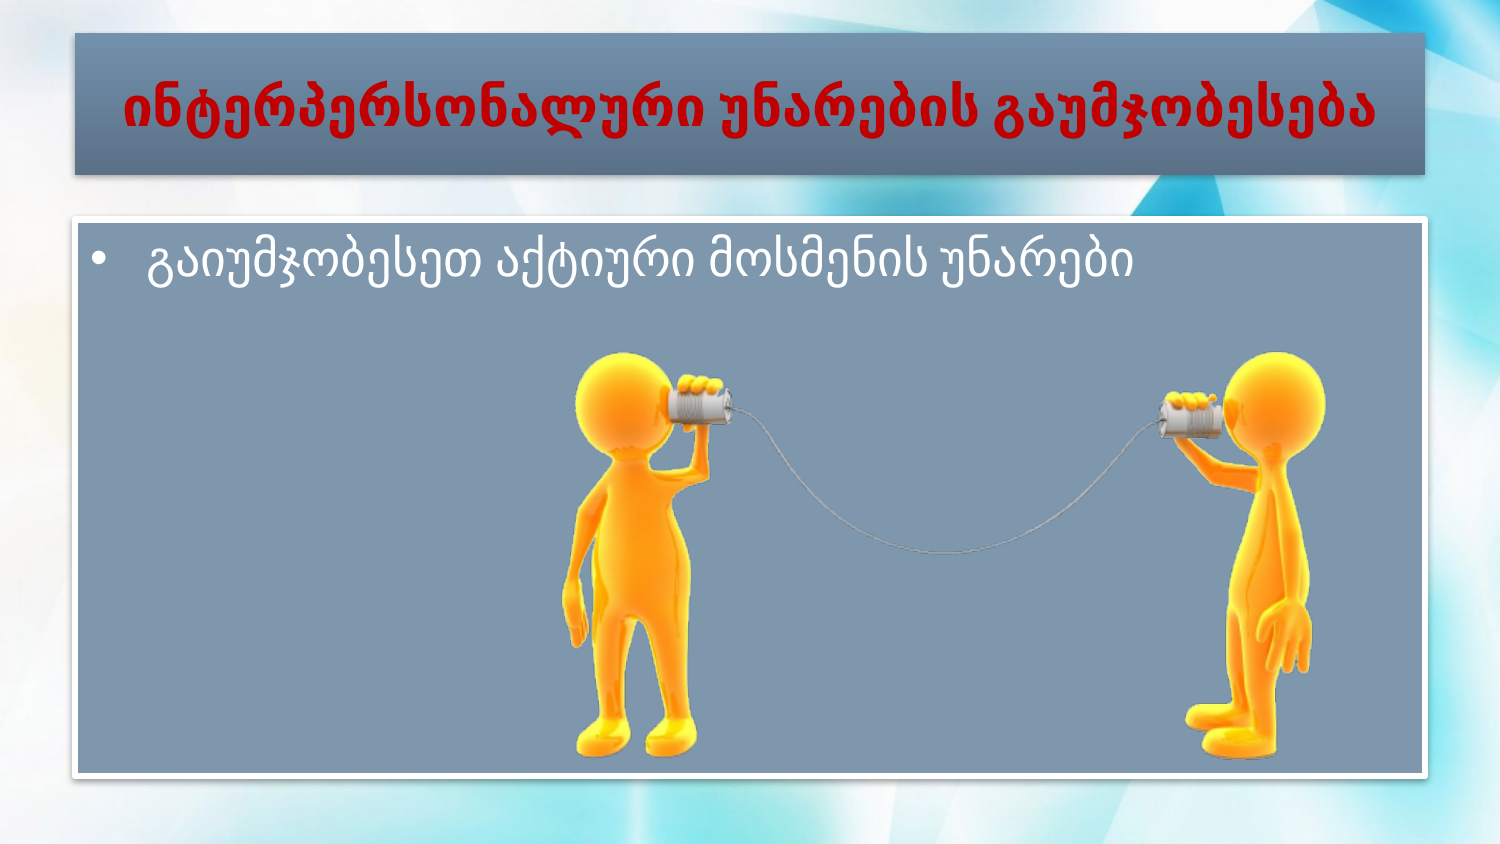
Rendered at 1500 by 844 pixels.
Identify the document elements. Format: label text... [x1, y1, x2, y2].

title ინტერპერსონალური უნარების გაუმჯობესება [75, 33, 1425, 175]
picture [0, 0, 1500, 844]
list გაიუმჯობესეთ აქტიური მოსმენის უნარები [72, 216, 1428, 779]
